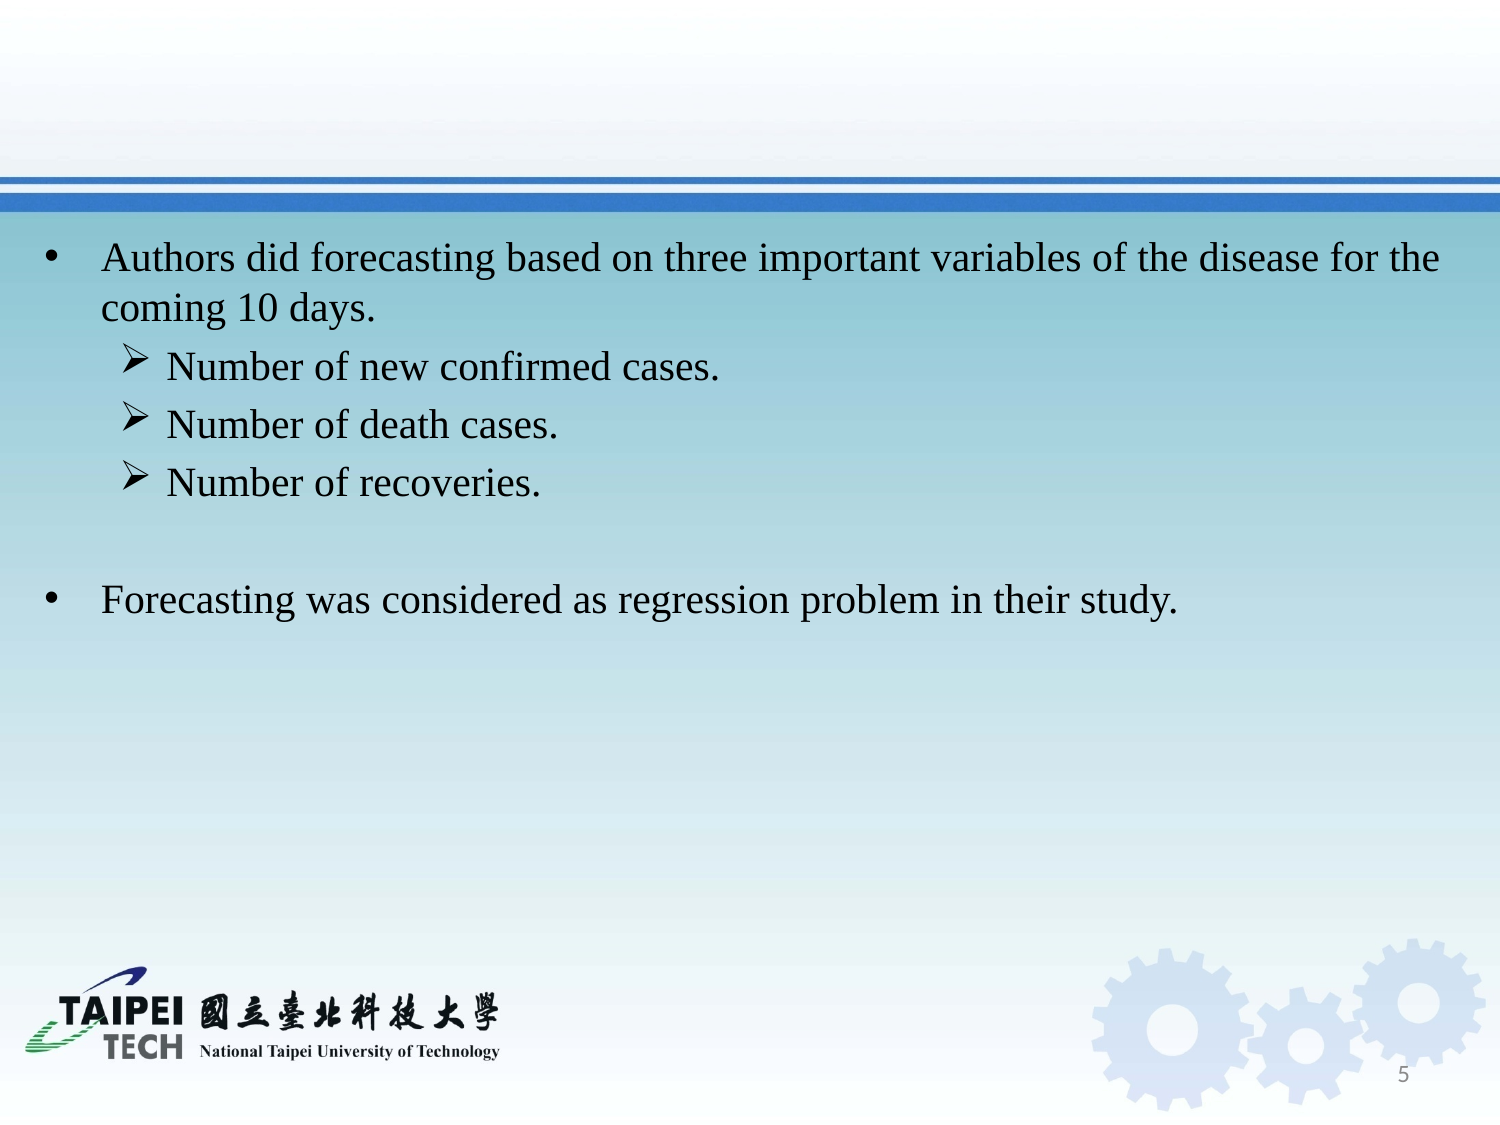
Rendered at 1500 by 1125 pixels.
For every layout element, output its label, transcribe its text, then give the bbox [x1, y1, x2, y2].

slide_number 5 [1074, 1042, 1425, 1103]
list Authors did forecasting based on three important variables of the disease for the coming 10 days. Number of new confirmed cases. Number of death cases. Number of recoveries. Forecasting was considered as regression problem in their study. [29, 222, 1471, 988]
picture [0, 0, 1500, 1125]
